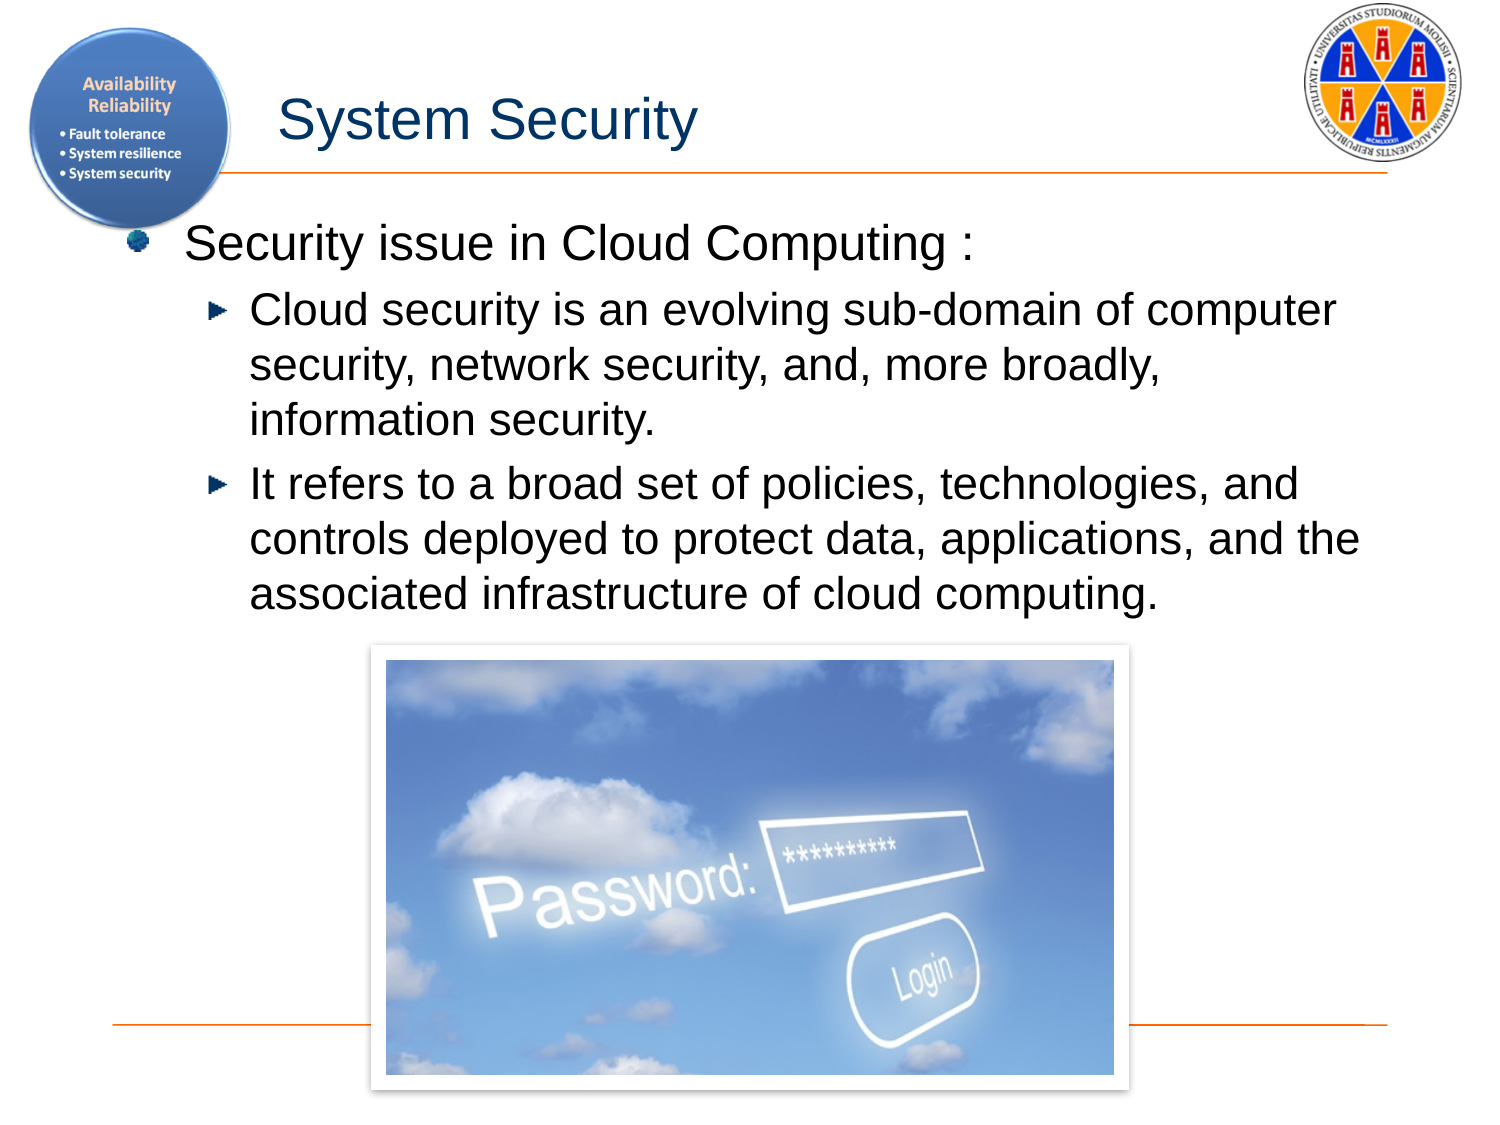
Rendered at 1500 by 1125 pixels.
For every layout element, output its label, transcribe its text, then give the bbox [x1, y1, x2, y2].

picture [24, 24, 236, 252]
picture [202, 295, 227, 320]
picture [385, 659, 1115, 1076]
picture [1269, 0, 1500, 166]
title System Security [262, 44, 1426, 188]
list Security issue in Cloud Computing : Cloud security is an evolving sub-domain of computer security, network security, and, more broadly, information security. It refers to a broad set of policies, technologies, and controls deployed to protect data, applications, and the associated infrastructure of cloud computing. [112, 203, 1388, 988]
picture [202, 469, 227, 494]
